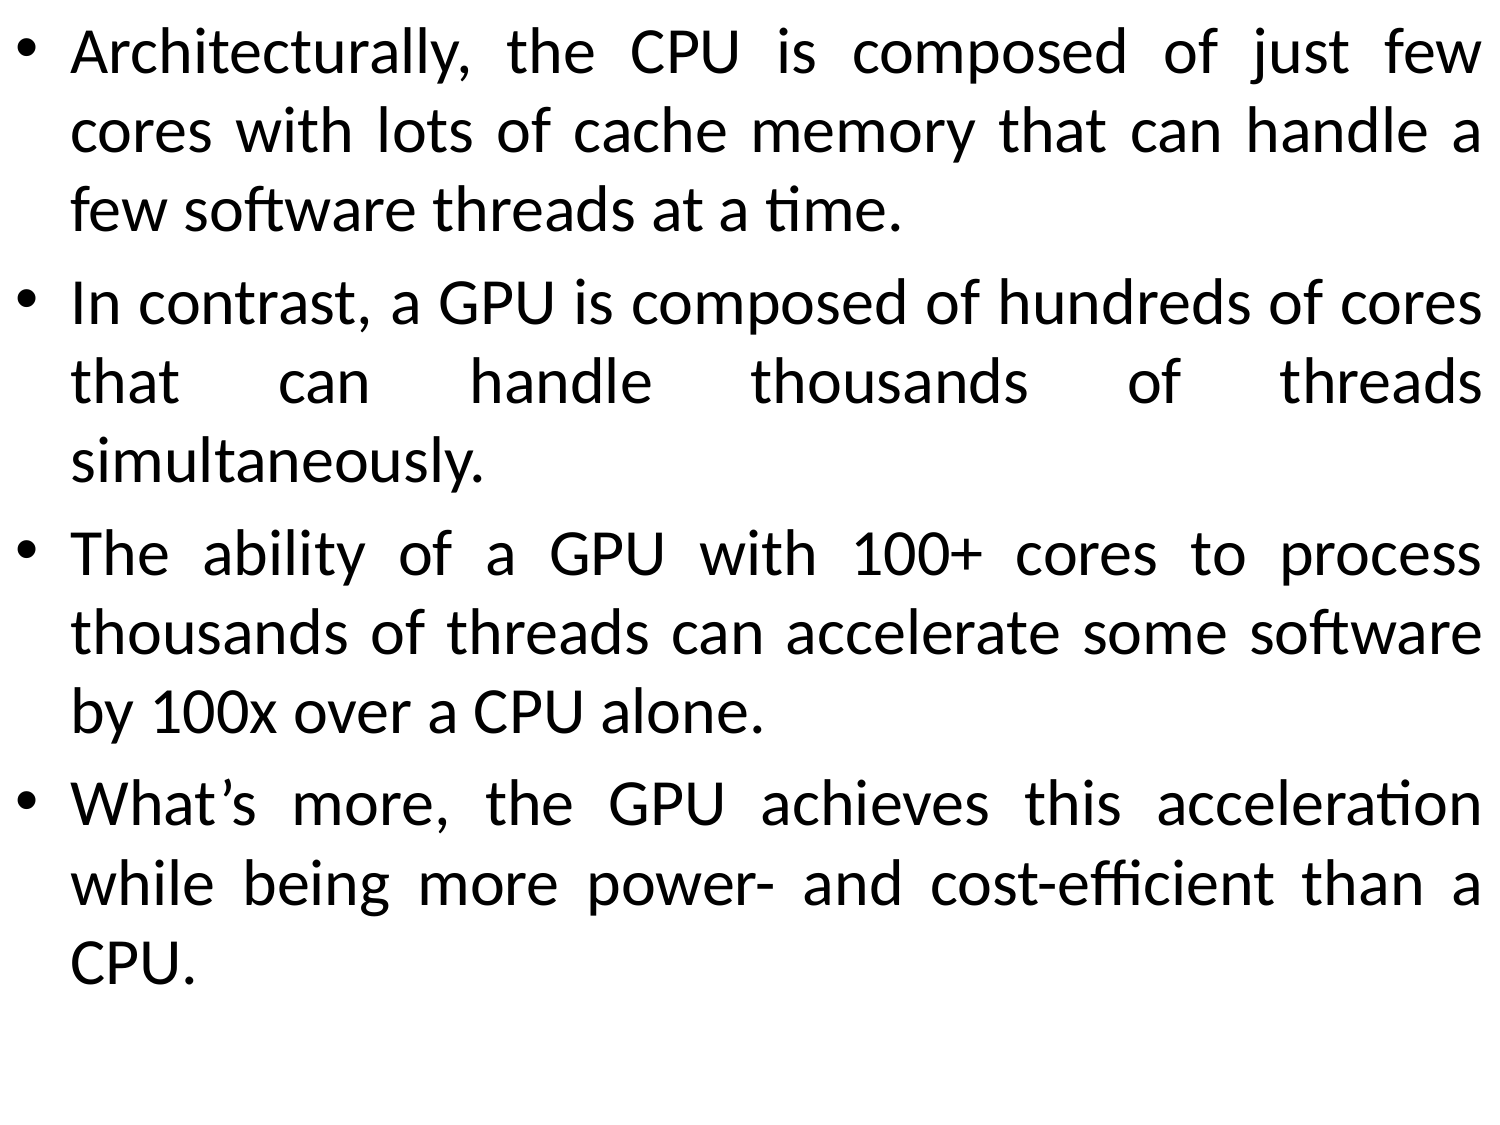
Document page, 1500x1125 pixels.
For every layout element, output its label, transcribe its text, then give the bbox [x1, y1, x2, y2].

list Architecturally, the CPU is composed of just few cores with lots of cache memory that can handle a few software threads at a time. In contrast, a GPU is composed of hundreds of cores that can handle thousands of threads simultaneously. The ability of a GPU with 100+ cores to process thousands of threads can accelerate some software by 100x over a CPU alone. What’s more, the GPU achieves this acceleration while being more power- and cost-efficient than a CPU. [0, 0, 1500, 1005]
